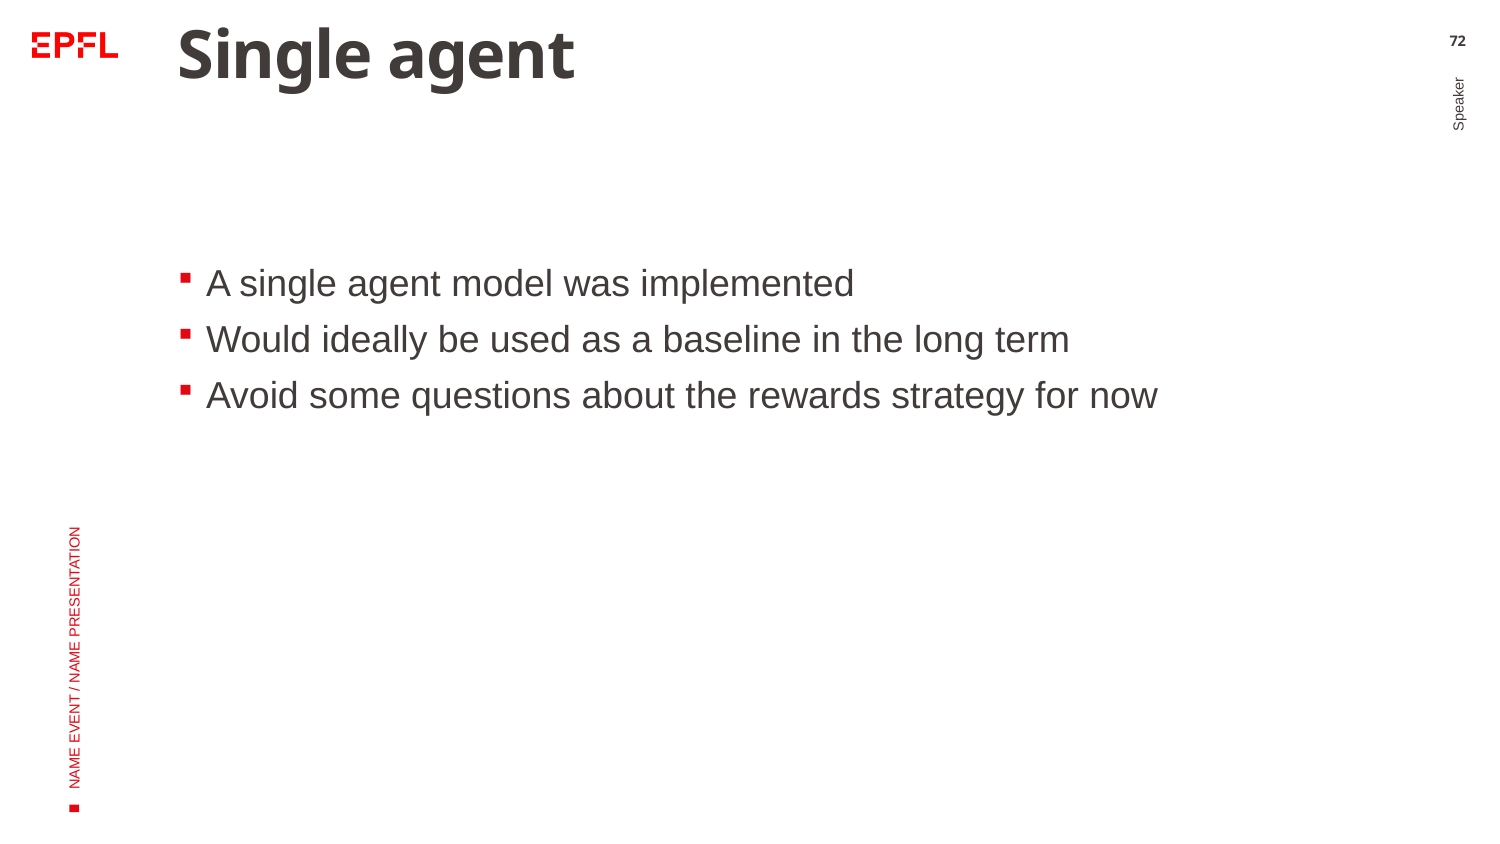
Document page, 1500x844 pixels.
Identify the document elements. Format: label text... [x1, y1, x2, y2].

title Single agent [148, 21, 750, 198]
slide_number NAME EVENT / NAME PRESENTATION [0, 256, 149, 805]
footer Speaker [1415, 59, 1500, 641]
picture [21, 21, 129, 69]
list A single agent model was implemented Would ideally be used as a baseline in the long term Avoid some questions about the rewards strategy for now [148, 256, 1416, 813]
slide_number 72 [1415, 32, 1500, 59]
